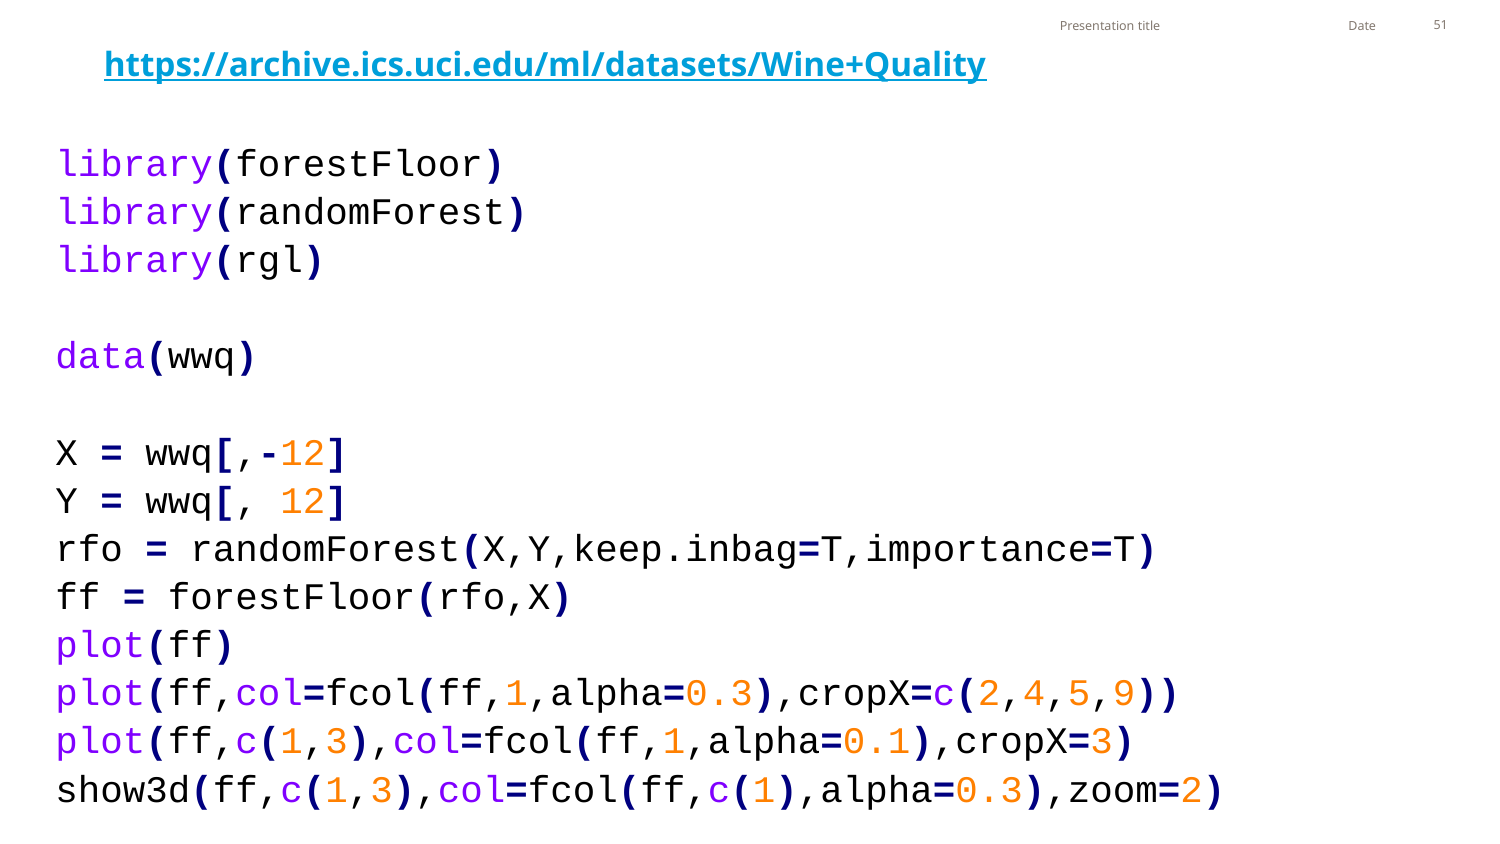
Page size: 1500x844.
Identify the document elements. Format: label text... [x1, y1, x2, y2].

slide_number Date [1178, 17, 1377, 34]
text_box library(forestFloor) library(randomForest) library(rgl) data(wwq) X = wwq[,-12] Y = wwq[, 12] rfo = randomForest(X,Y,keep.inbag=T,importance=T) ff = forestFloor(rfo,X) plot(ff) plot(ff,col=fcol(ff,1,alpha=0.3),cropX=c(2,4,5,9)) plot(ff,c(1,3),col=fcol(ff,1,alpha=0.1),cropX=3) show3d(ff,c(1,3),col=fcol(ff,c(1),alpha=0.3),zoom=2) [40, 128, 1500, 844]
footer Presentation title [684, 17, 1161, 34]
title https://archive.ics.uci.edu/ml/datasets/Wine+Quality [103, 33, 1500, 98]
slide_number 51 [1396, 17, 1448, 34]
